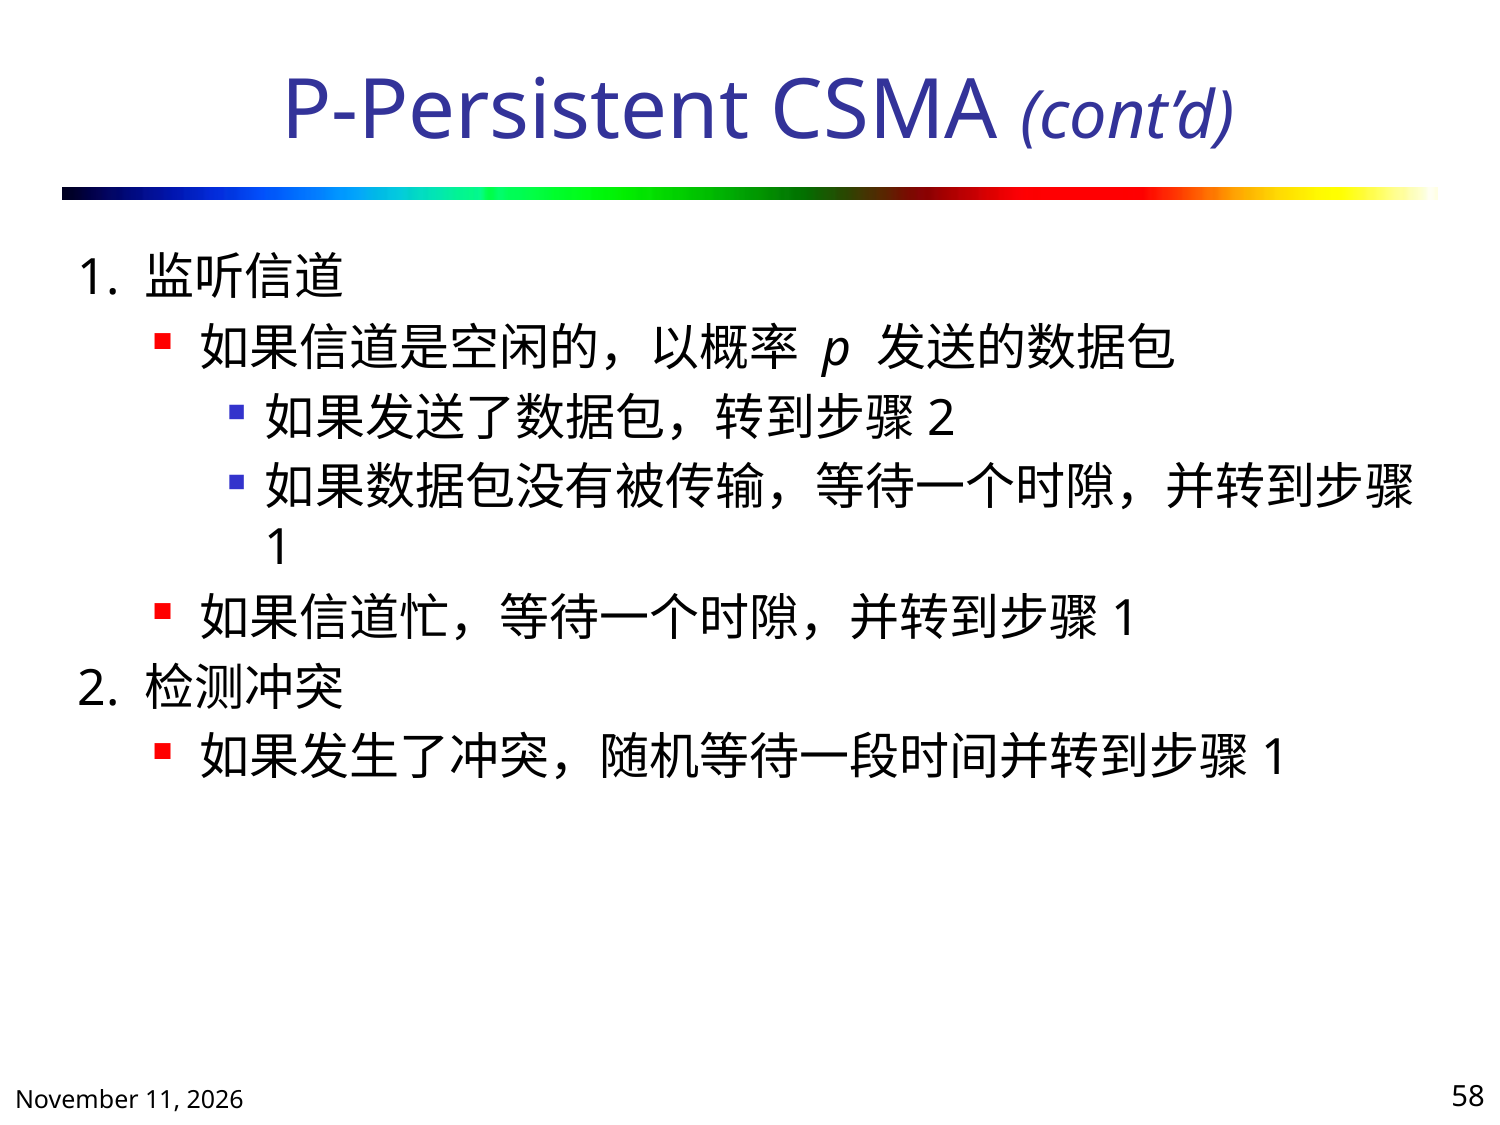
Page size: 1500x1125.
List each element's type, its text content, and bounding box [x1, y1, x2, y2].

title P-Persistent CSMA (cont’d) [124, 37, 1392, 163]
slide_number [0, 1049, 313, 1125]
slide_number 58 [1187, 1049, 1500, 1125]
list 1. 监听信道 如果信道是空闲的，以概率 p 发送的数据包 如果发送了数据包，转到步骤2 如果数据包没有被传输，等待一个时隙，并转到步骤1 如果信道忙，等待一个时隙，并转到步骤1 2. 检测冲突 如果发生了冲突，随机等待一段时间并转到步骤1 [62, 237, 1451, 1076]
picture [62, 187, 355, 200]
picture [382, 187, 1438, 200]
